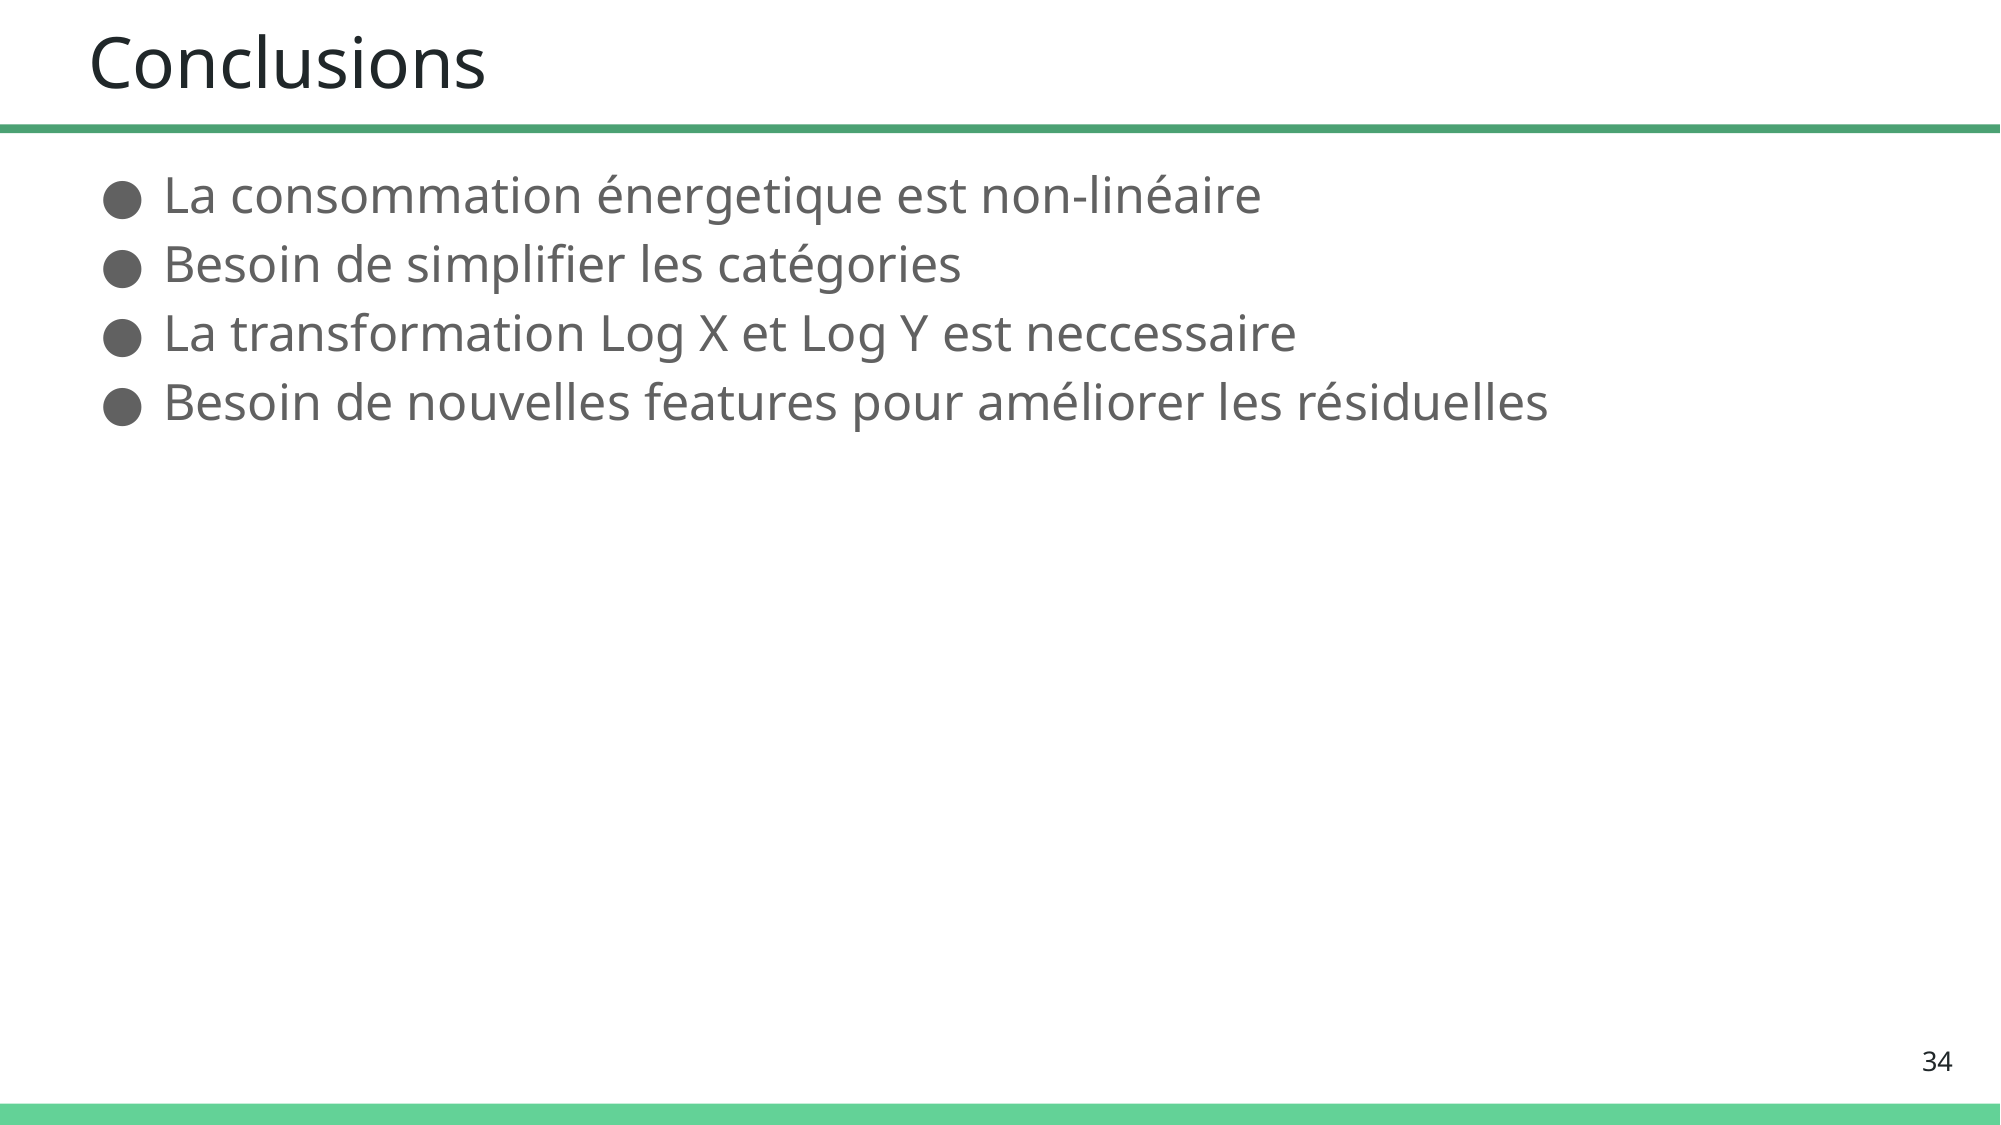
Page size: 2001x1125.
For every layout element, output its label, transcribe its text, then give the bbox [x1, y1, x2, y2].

title Conclusions [68, 0, 1932, 123]
slide_number 34 [1853, 1019, 1974, 1106]
list La consommation énergetique est non-linéaire Besoin de simplifier les catégories La transformation Log X et Log Y est neccessaire Besoin de nouvelles features pour améliorer les résiduelles [68, 134, 1932, 1087]
